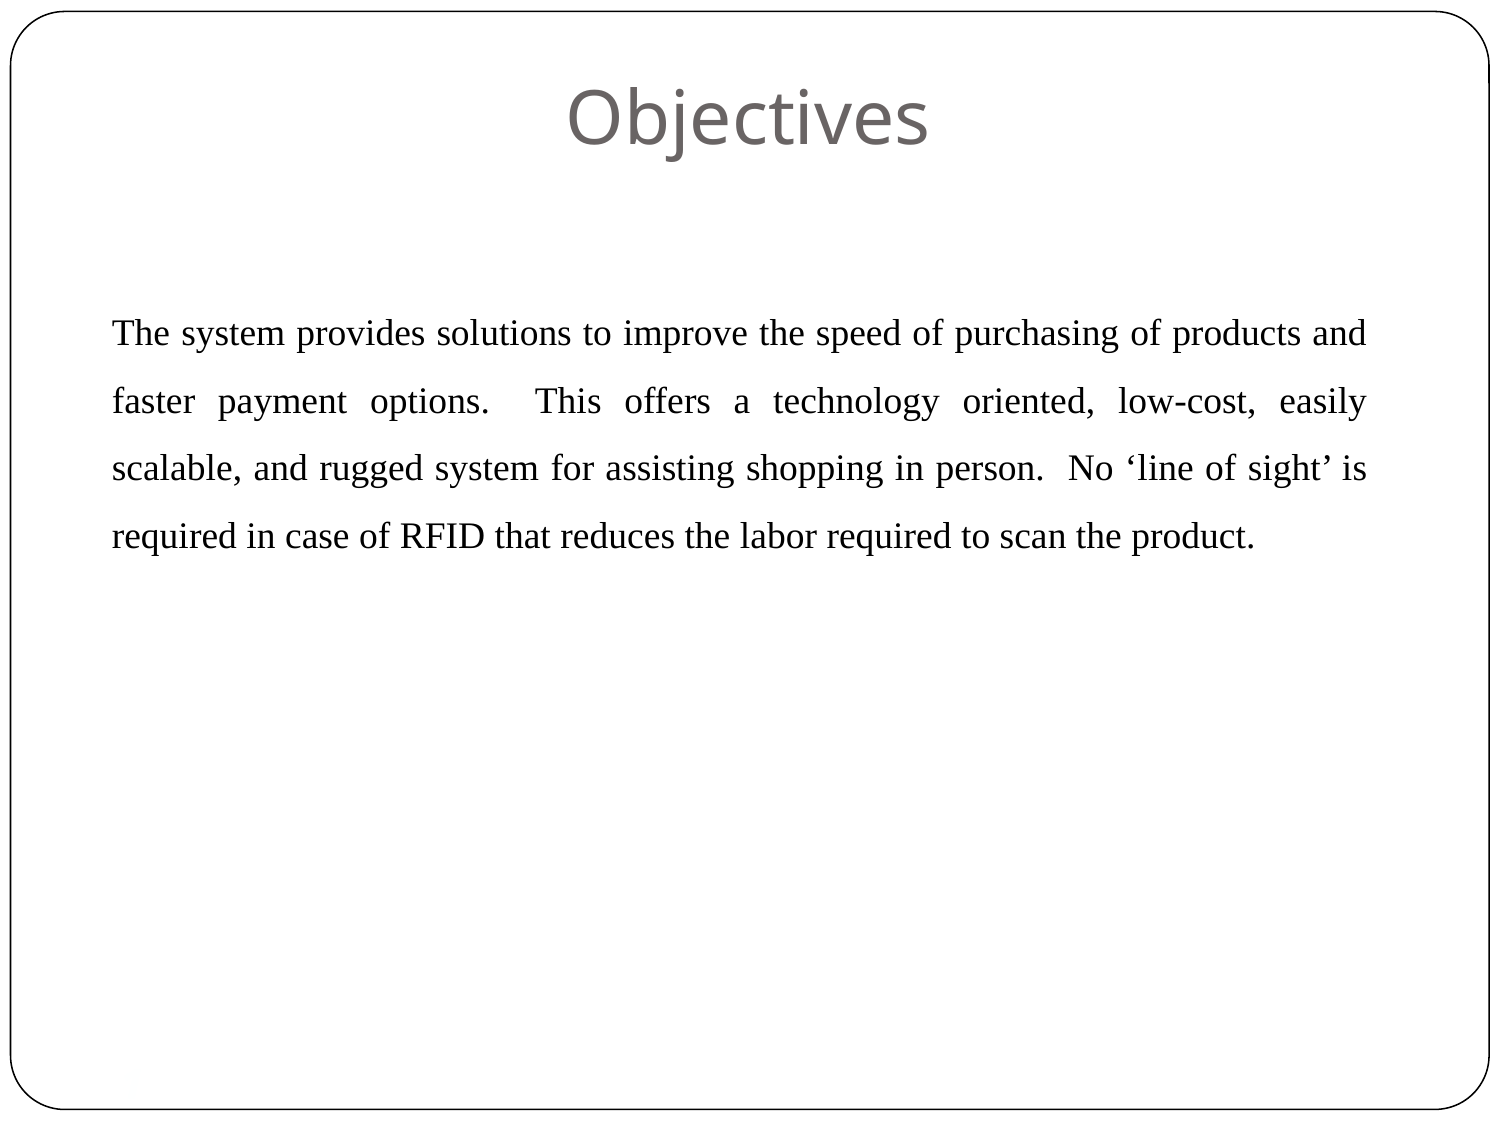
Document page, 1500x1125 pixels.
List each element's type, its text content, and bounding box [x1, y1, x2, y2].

text_box The system provides solutions to improve the speed of purchasing of products and faster payment options. This offers a technology oriented, low-cost, easily scalable, and rugged system for assisting shopping in person. No ‘line of sight’ is required in case of RFID that reduces the labor required to scan the product. [96, 270, 1384, 571]
list Objectives [180, 54, 1336, 180]
slide_number 1 [83, 1052, 180, 1113]
